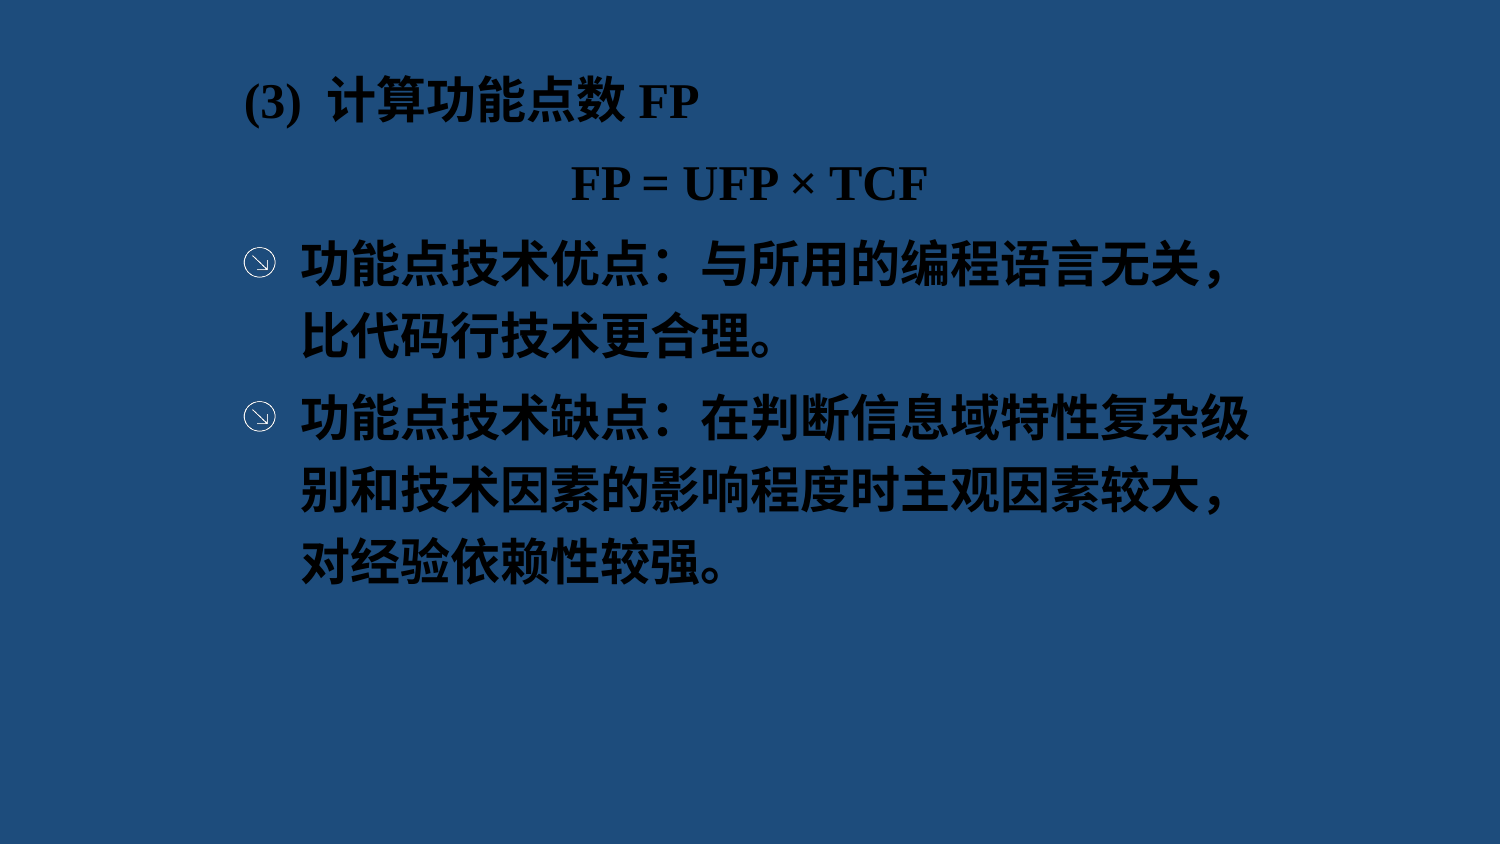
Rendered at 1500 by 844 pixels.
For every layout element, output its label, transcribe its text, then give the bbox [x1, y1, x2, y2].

picture [243, 246, 276, 278]
picture [243, 400, 276, 432]
list (3) 计算功能点数FP FP = UFP × TCF 功能点技术优点：与所用的编程语言无关，比代码行技术更合理。 功能点技术缺点：在判断信息域特性复杂级别和技术因素的影响程度时主观因素较大，对经验依赖性较强。 [243, 56, 1257, 602]
